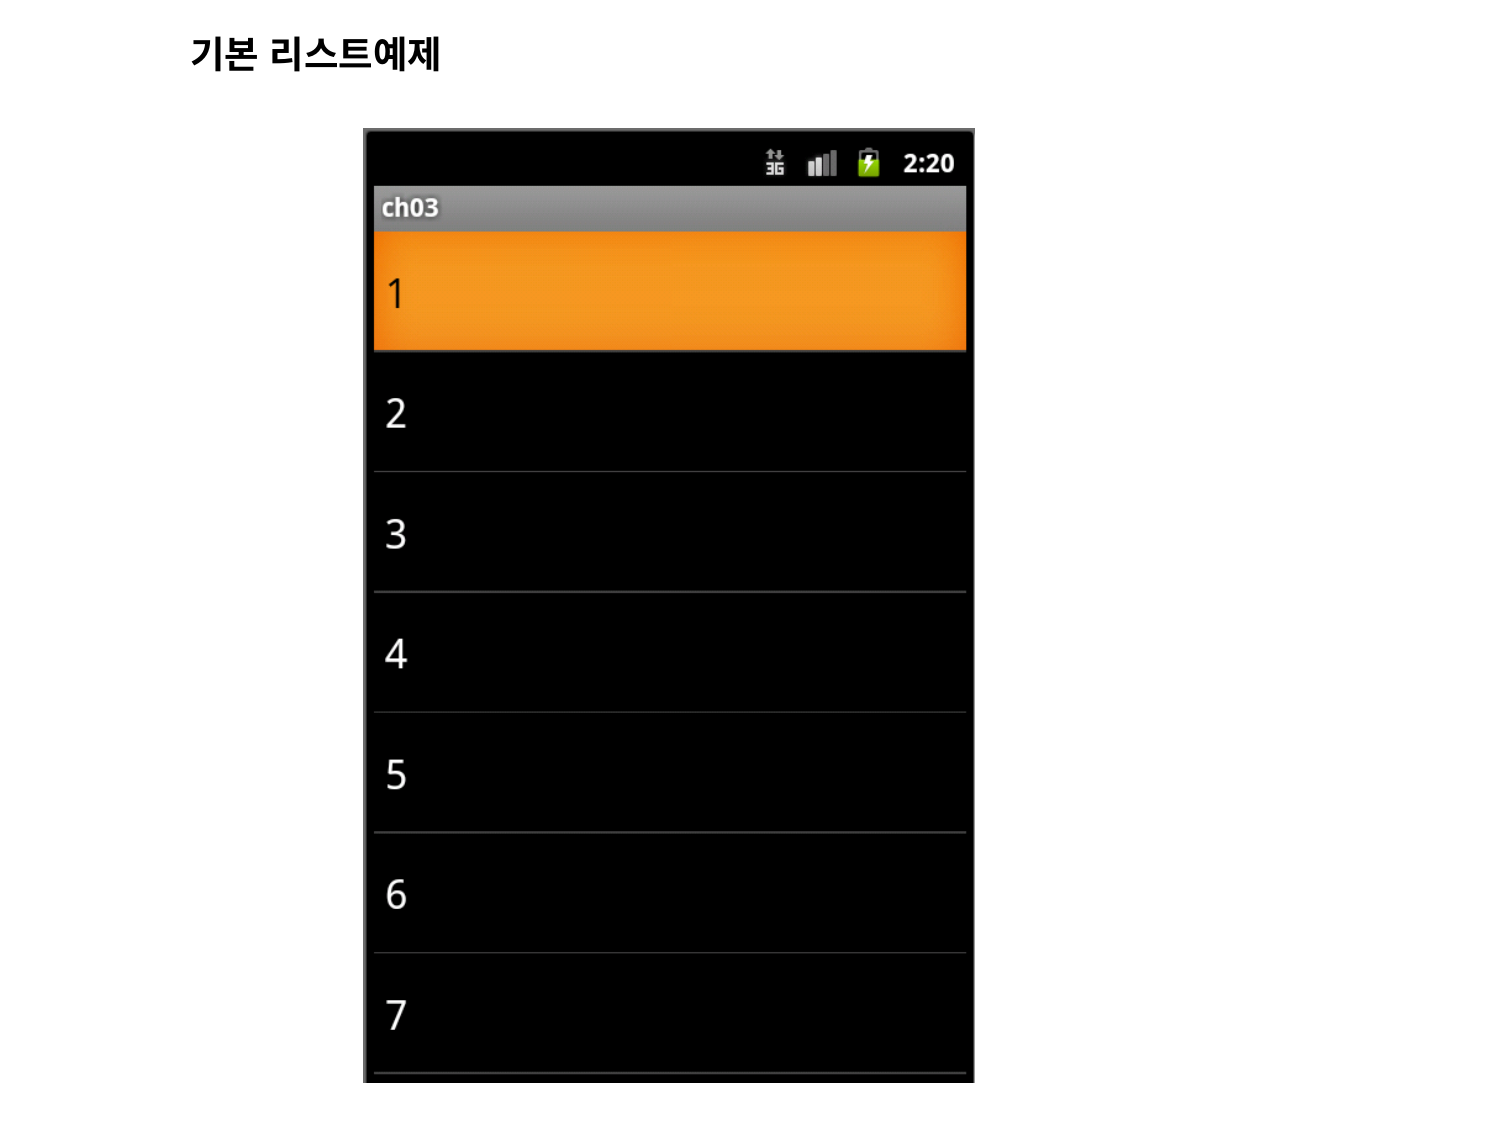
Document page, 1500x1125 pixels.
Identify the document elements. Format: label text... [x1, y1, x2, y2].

text_box 기본 리스트예제 [175, 23, 1196, 84]
picture [363, 128, 975, 1083]
